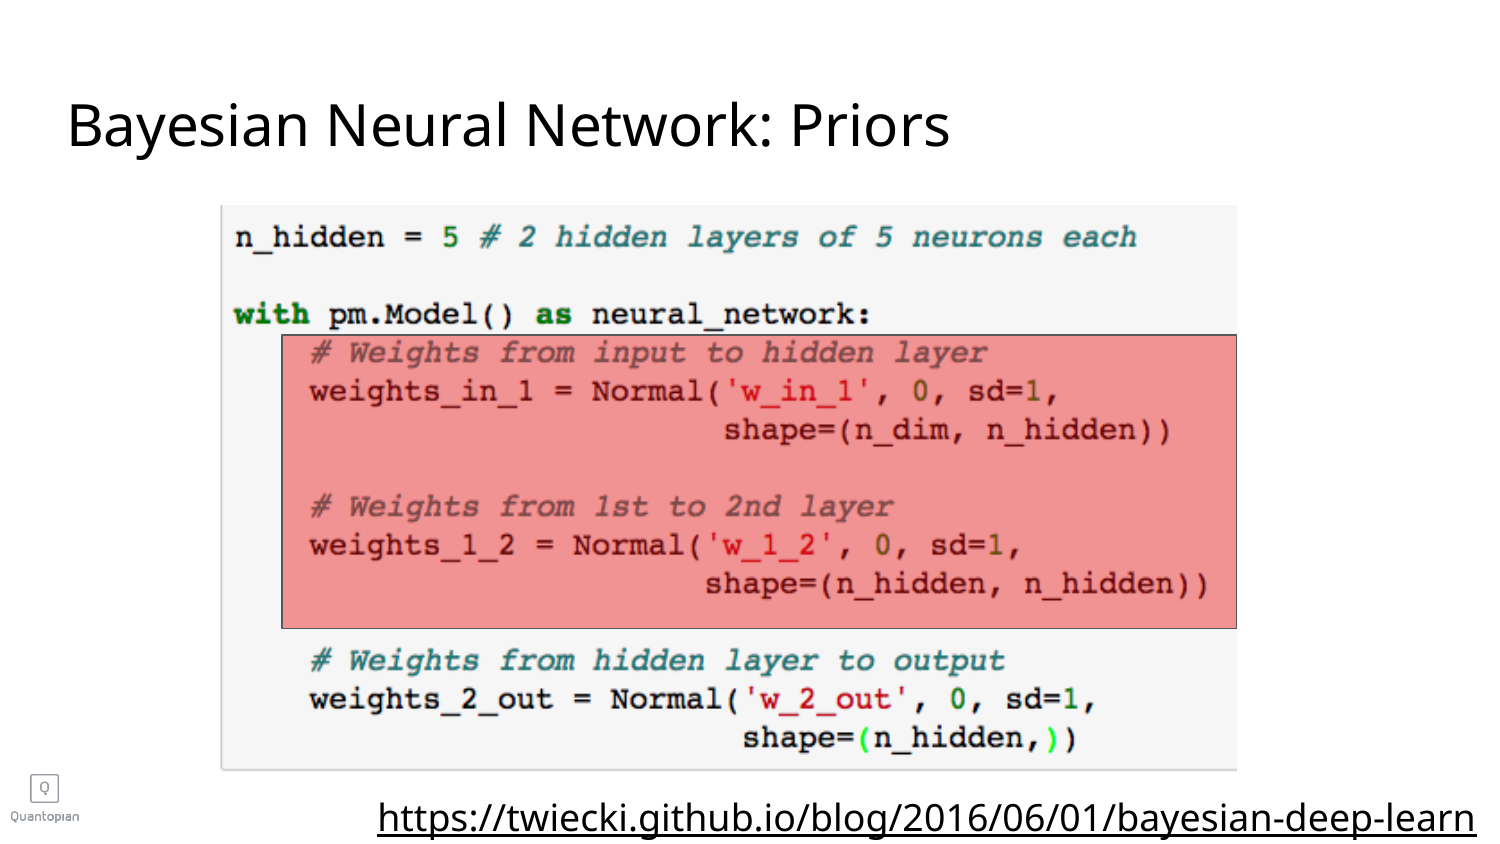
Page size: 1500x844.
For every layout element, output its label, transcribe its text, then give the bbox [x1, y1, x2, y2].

title Bayesian Neural Network: Priors [51, 72, 1449, 167]
picture [0, 753, 90, 844]
picture [219, 205, 1237, 775]
text_box https://twiecki.github.io/blog/2016/06/01/bayesian-deep-learning/ [362, 812, 1500, 844]
